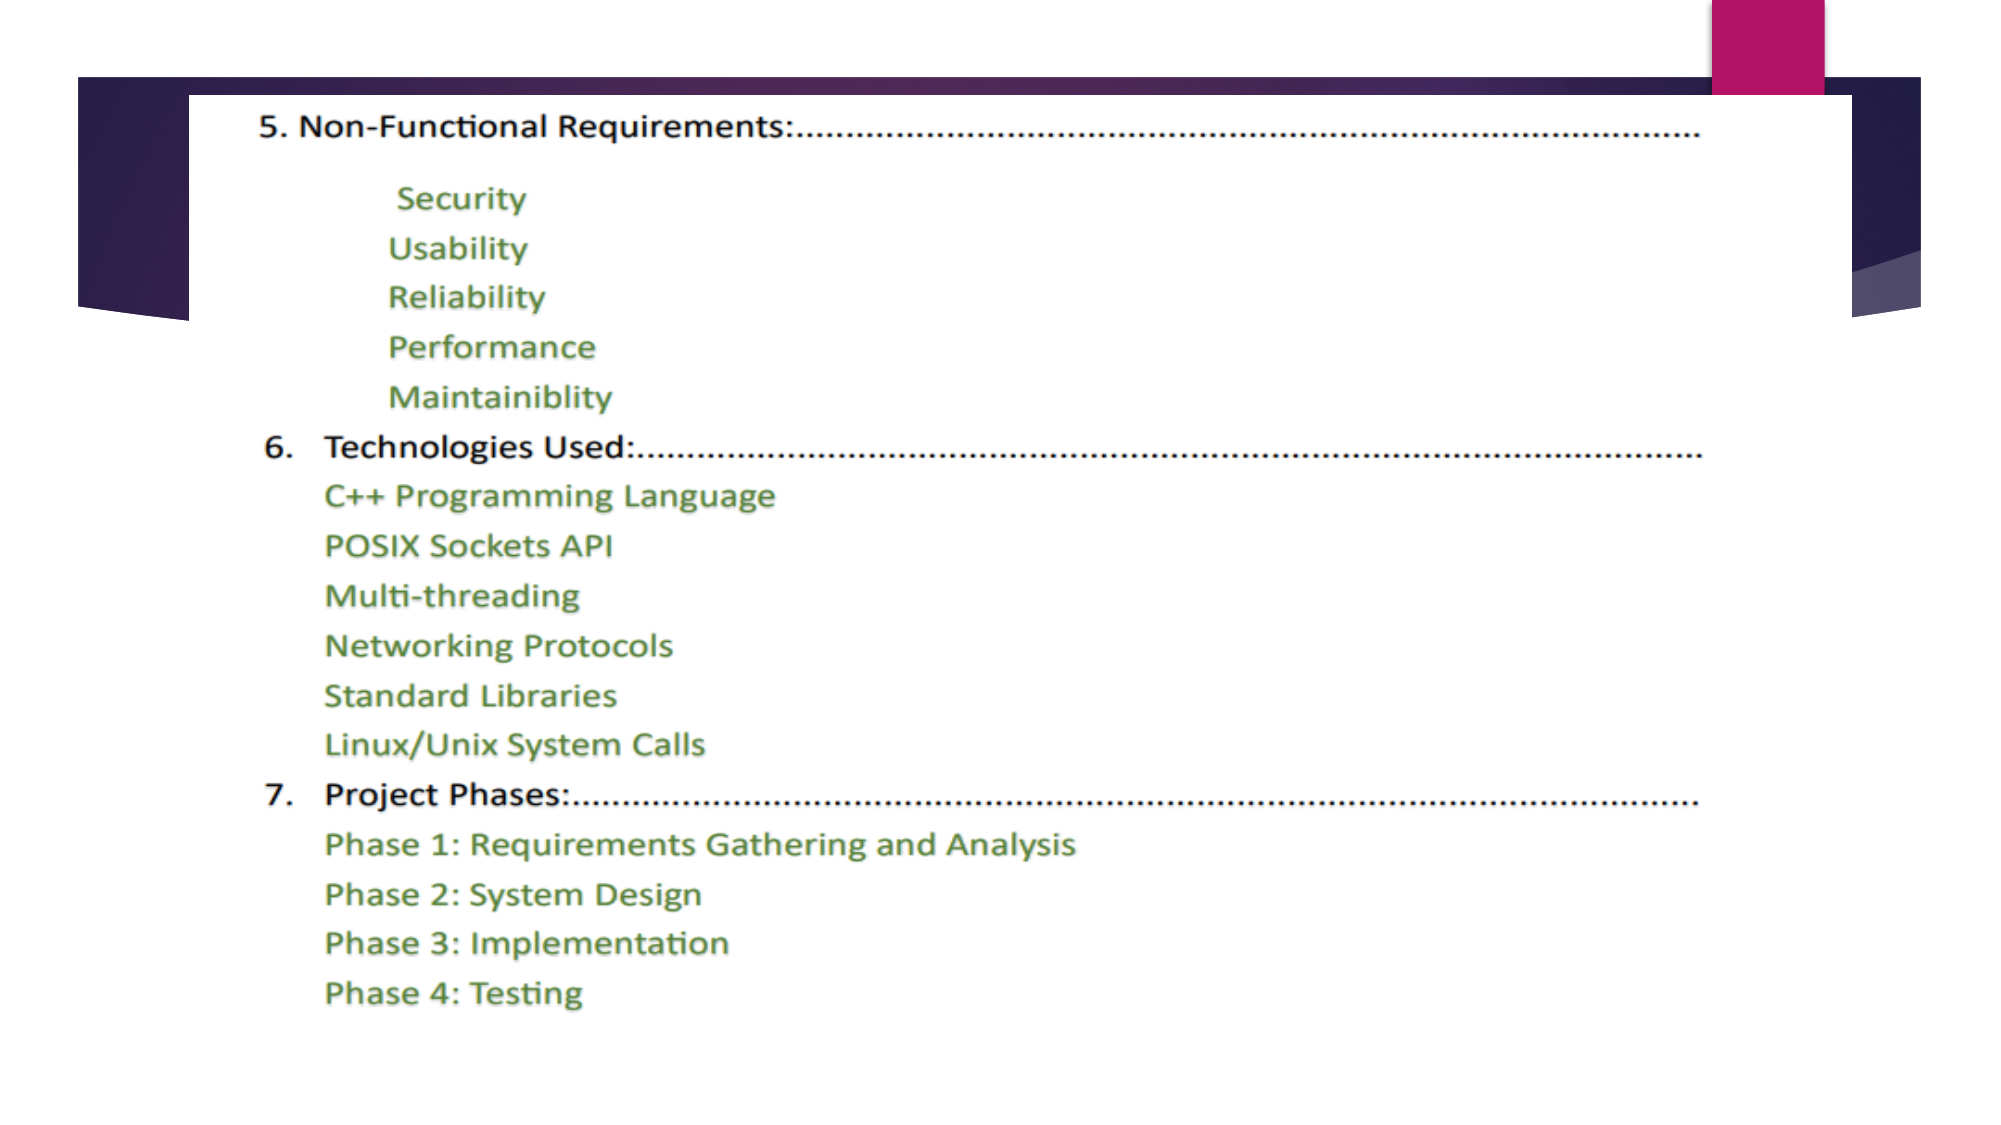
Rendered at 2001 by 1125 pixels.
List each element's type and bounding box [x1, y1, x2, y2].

picture [188, 95, 1852, 1030]
